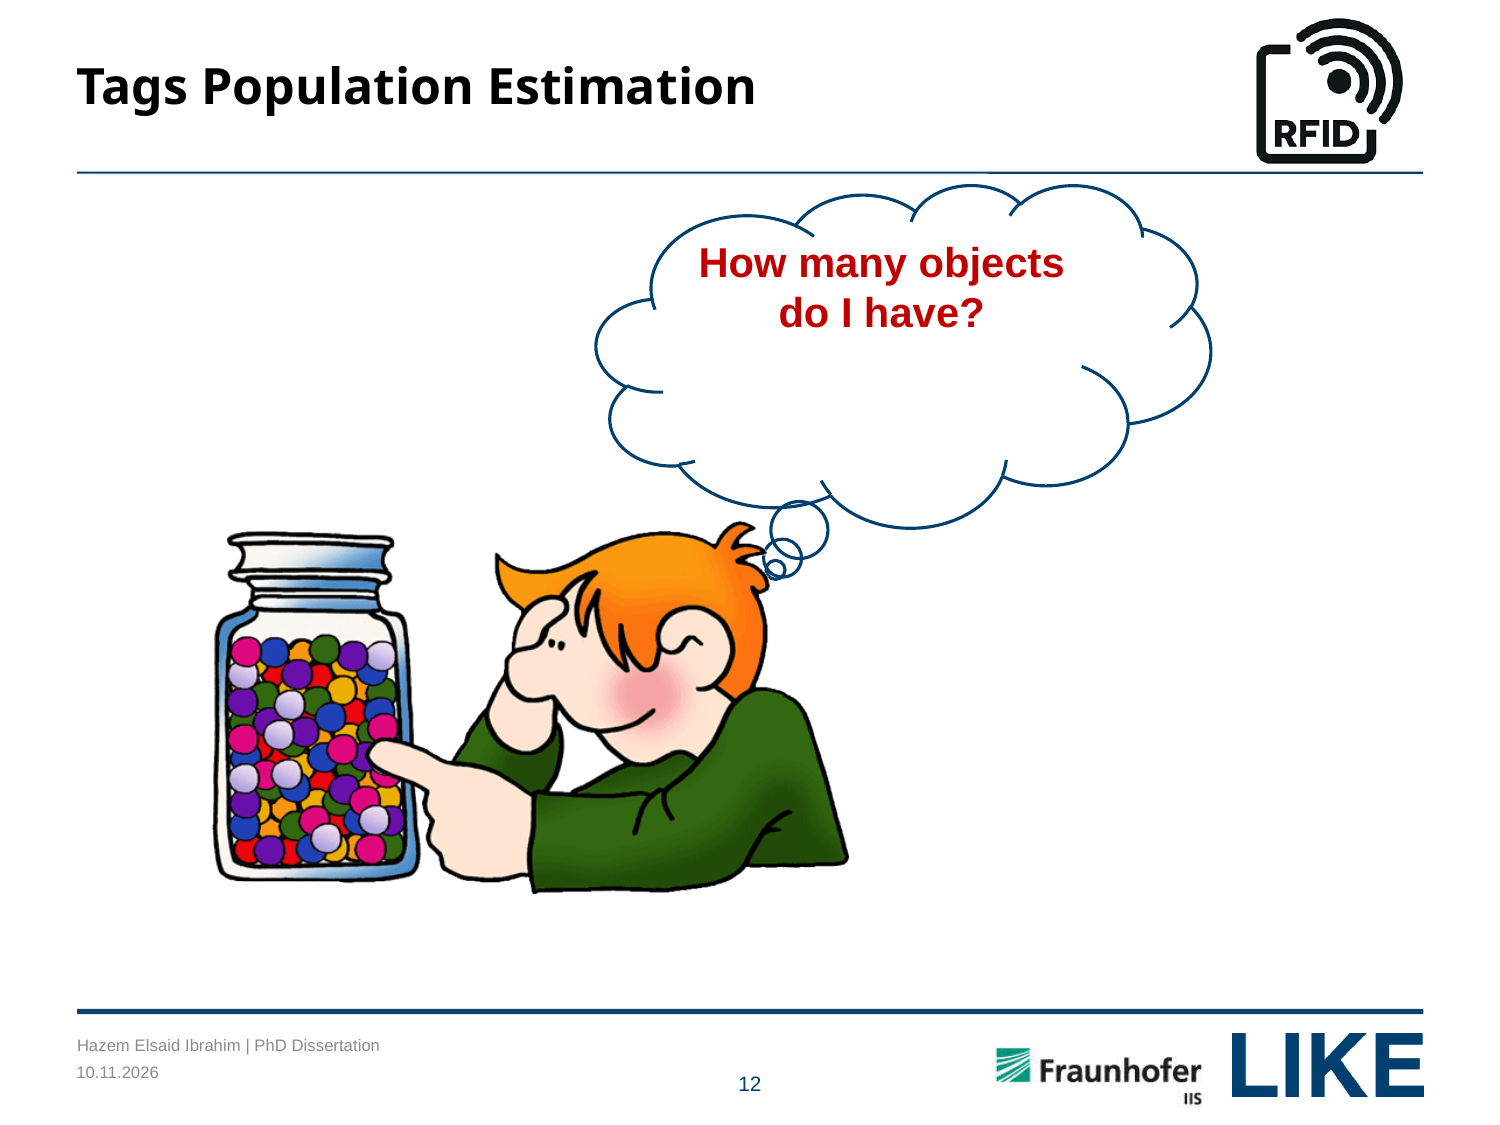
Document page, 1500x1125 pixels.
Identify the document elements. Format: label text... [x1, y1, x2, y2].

footer Hazem Elsaid Ibrahim | PhD Dissertation [77, 1035, 552, 1056]
picture [1232, 1033, 1424, 1097]
picture [1234, 16, 1424, 166]
picture [986, 1020, 1210, 1116]
title Tags Population Estimation [76, 54, 1229, 116]
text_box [176, 503, 862, 941]
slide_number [76, 1062, 427, 1083]
